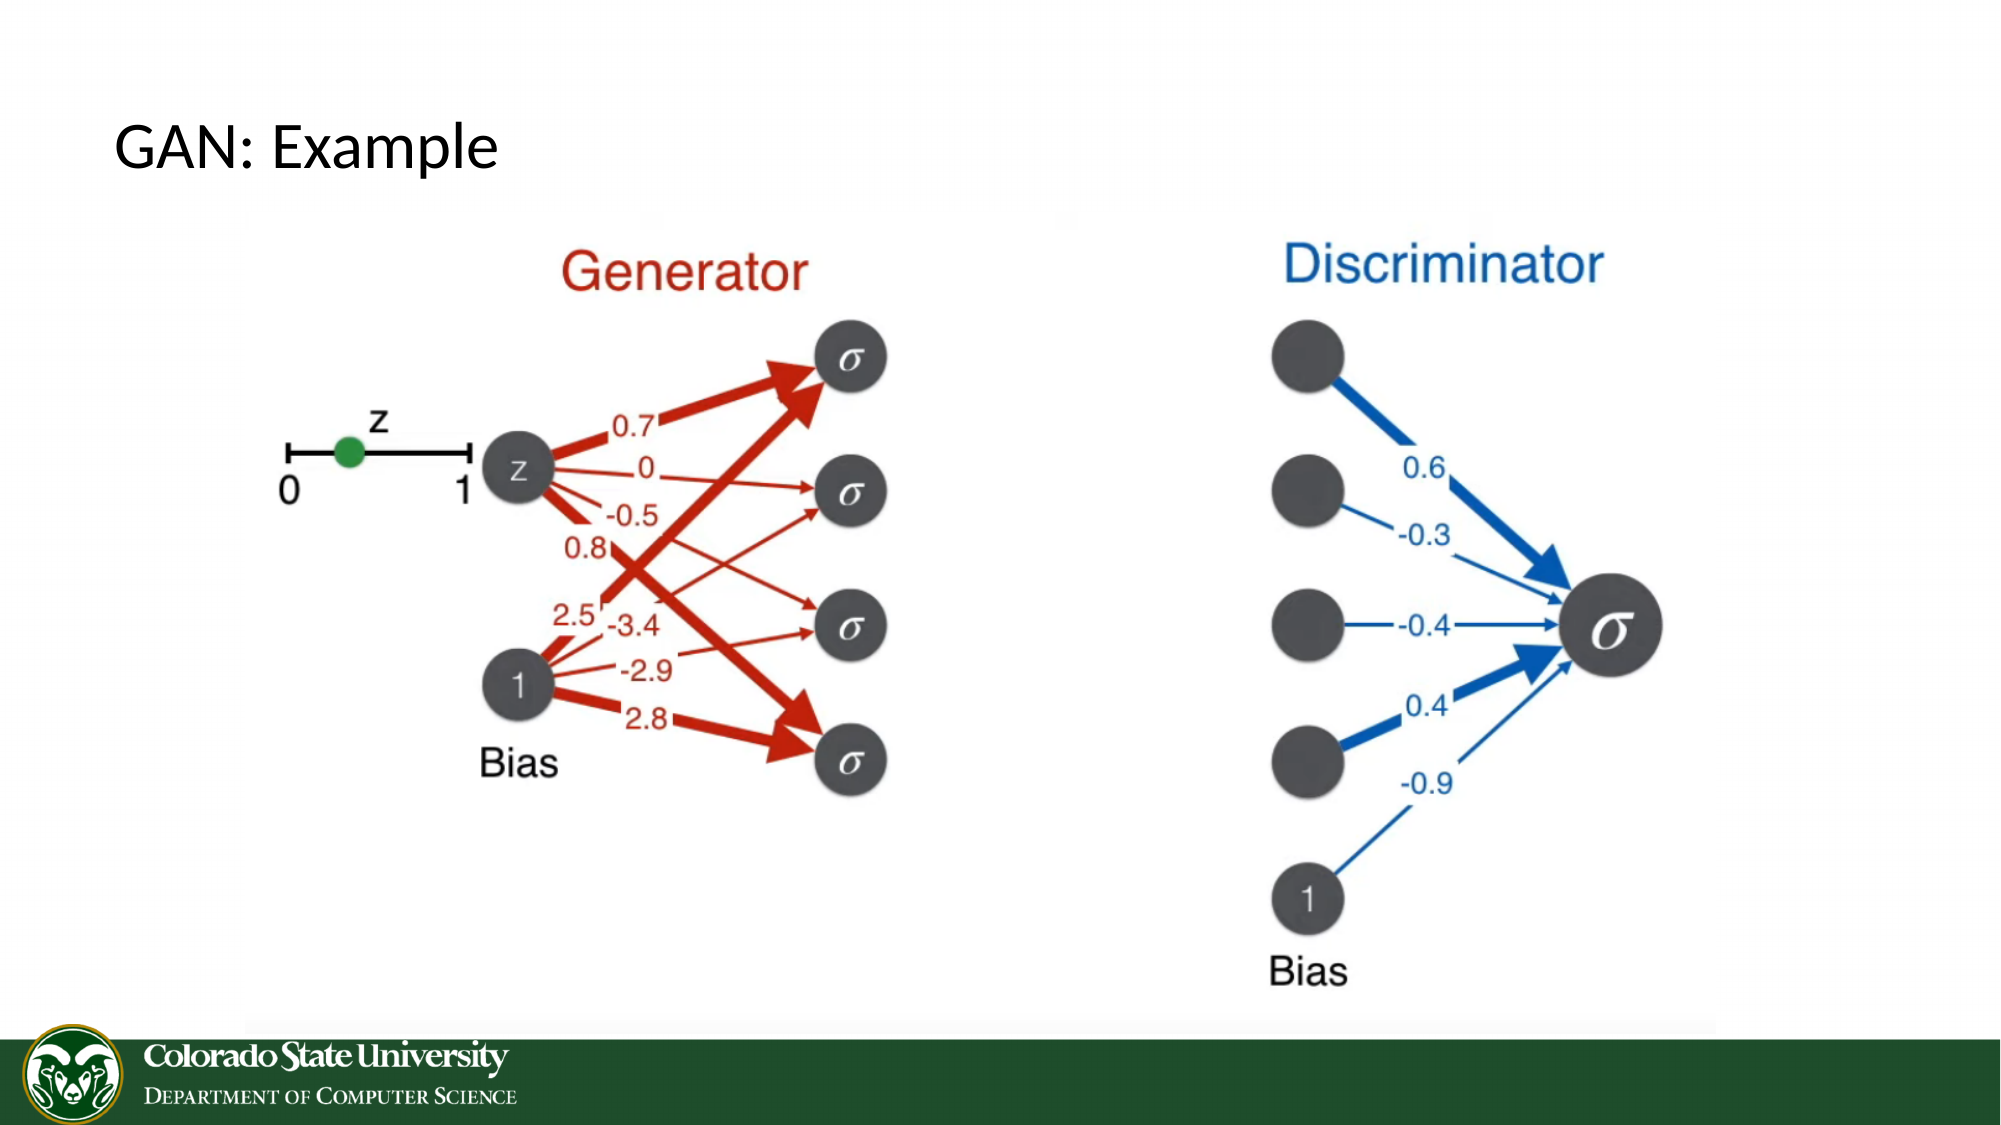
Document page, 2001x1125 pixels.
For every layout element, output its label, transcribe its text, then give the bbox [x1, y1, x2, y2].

picture [0, 0, 2001, 1125]
title GAN: Example [99, 48, 1901, 237]
